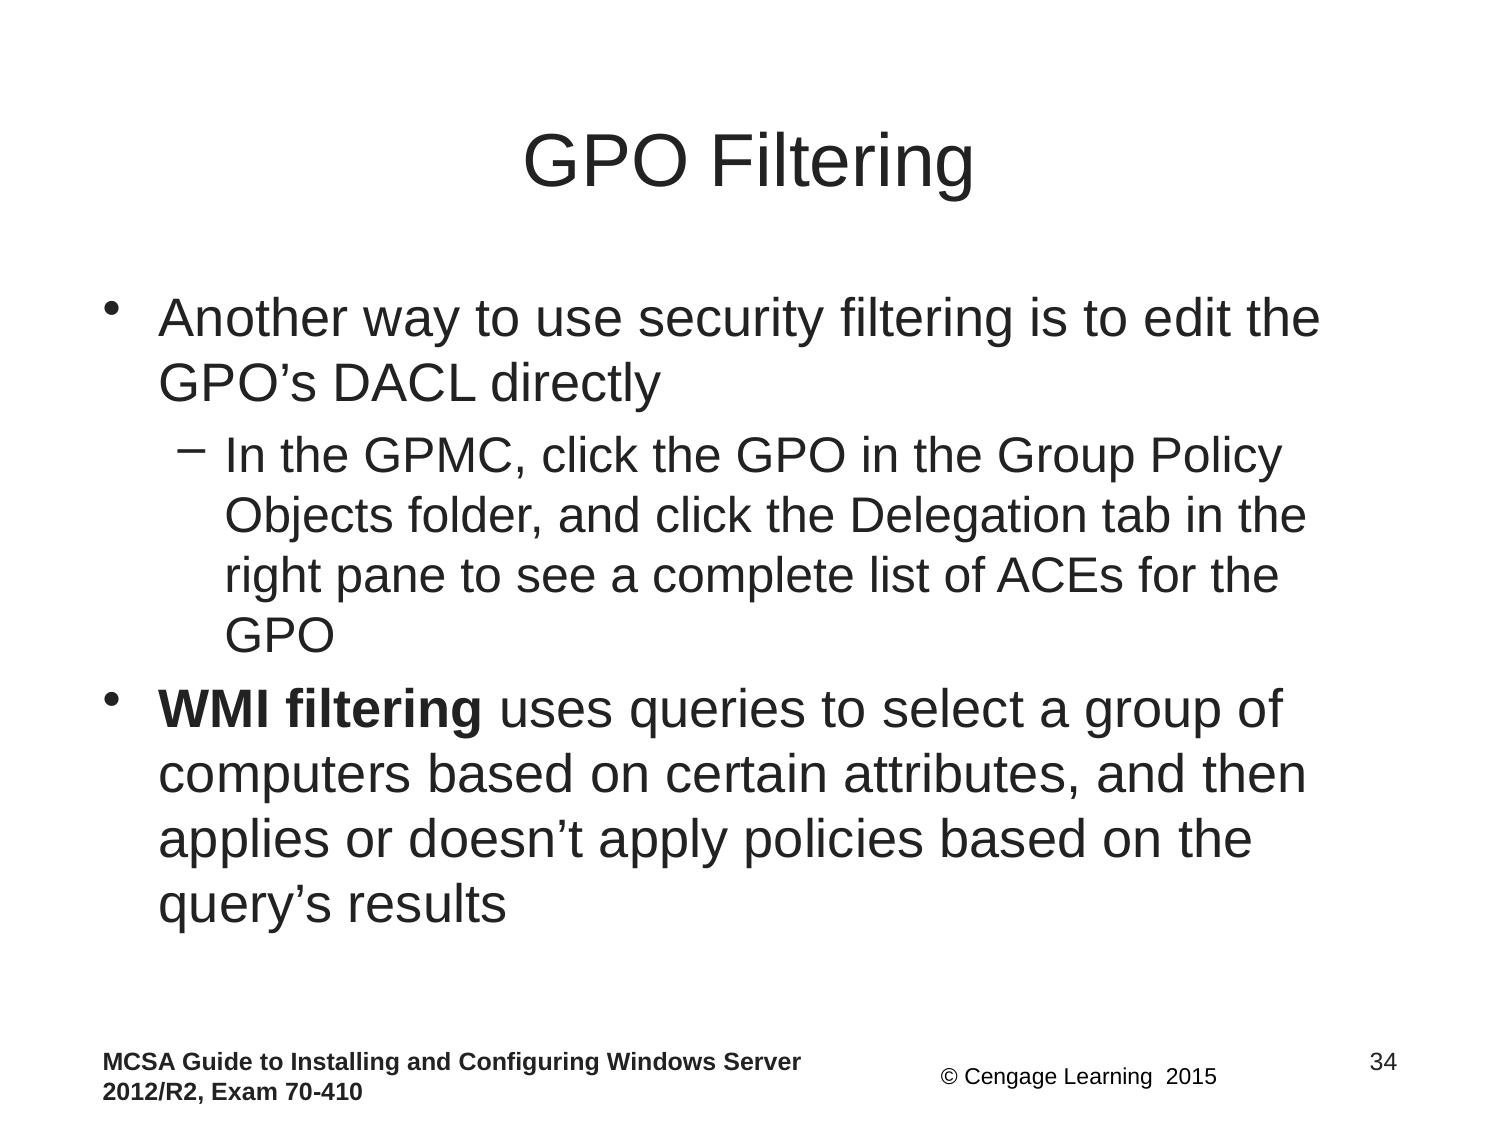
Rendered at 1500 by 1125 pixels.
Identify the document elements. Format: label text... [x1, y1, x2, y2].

list Another way to use security filtering is to edit the GPO’s DACL directly In the GPMC, click the GPO in the Group Policy Objects folder, and click the Delegation tab in the right pane to see a complete list of ACEs for the GPO WMI filtering uses queries to select a group of computers based on certain attributes, and then applies or doesn’t apply policies based on the query’s results [87, 275, 1413, 1025]
footer MCSA Guide to Installing and Configuring Windows Server 2012/R2, Exam 70-410 [87, 1037, 875, 1100]
title GPO Filtering [87, 62, 1413, 250]
slide_number 34 [1250, 1037, 1413, 1100]
